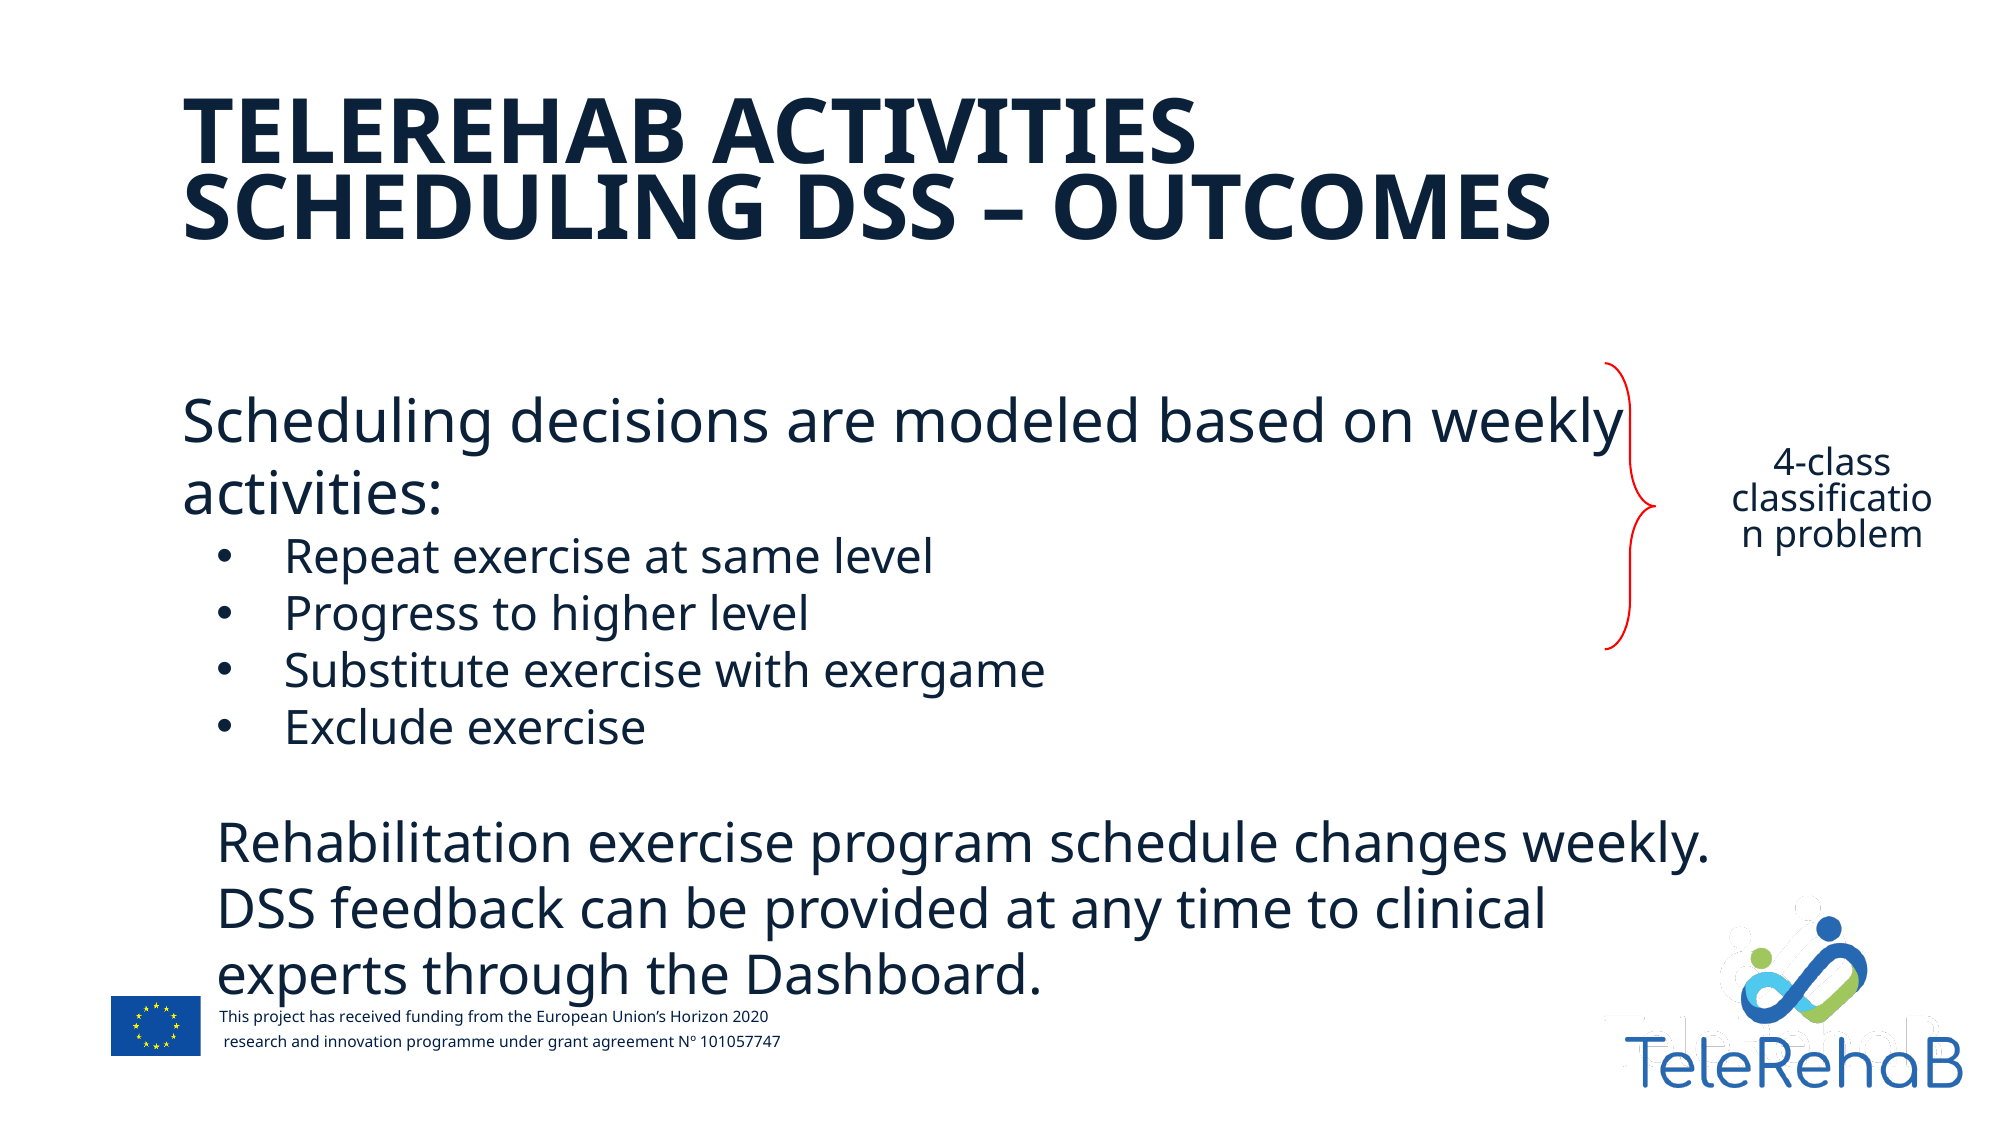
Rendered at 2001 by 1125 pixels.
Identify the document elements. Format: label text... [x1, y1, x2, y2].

picture [111, 996, 168, 1056]
list Scheduling decisions are modeled based on weekly activities: Repeat exercise at same level Progress to higher level Substitute exercise with exergame Exclude exercise Rehabilitation exercise program schedule changes weekly. DSS feedback can be provided at any time to clinical experts through the Dashboard. [168, 375, 1763, 1062]
picture [1624, 916, 1963, 1088]
text_box 4-class classification problem [1706, 439, 1959, 562]
title Telerehab activities scheduling DSS – outcomes [168, 96, 1574, 342]
text_box [1604, 362, 1657, 651]
